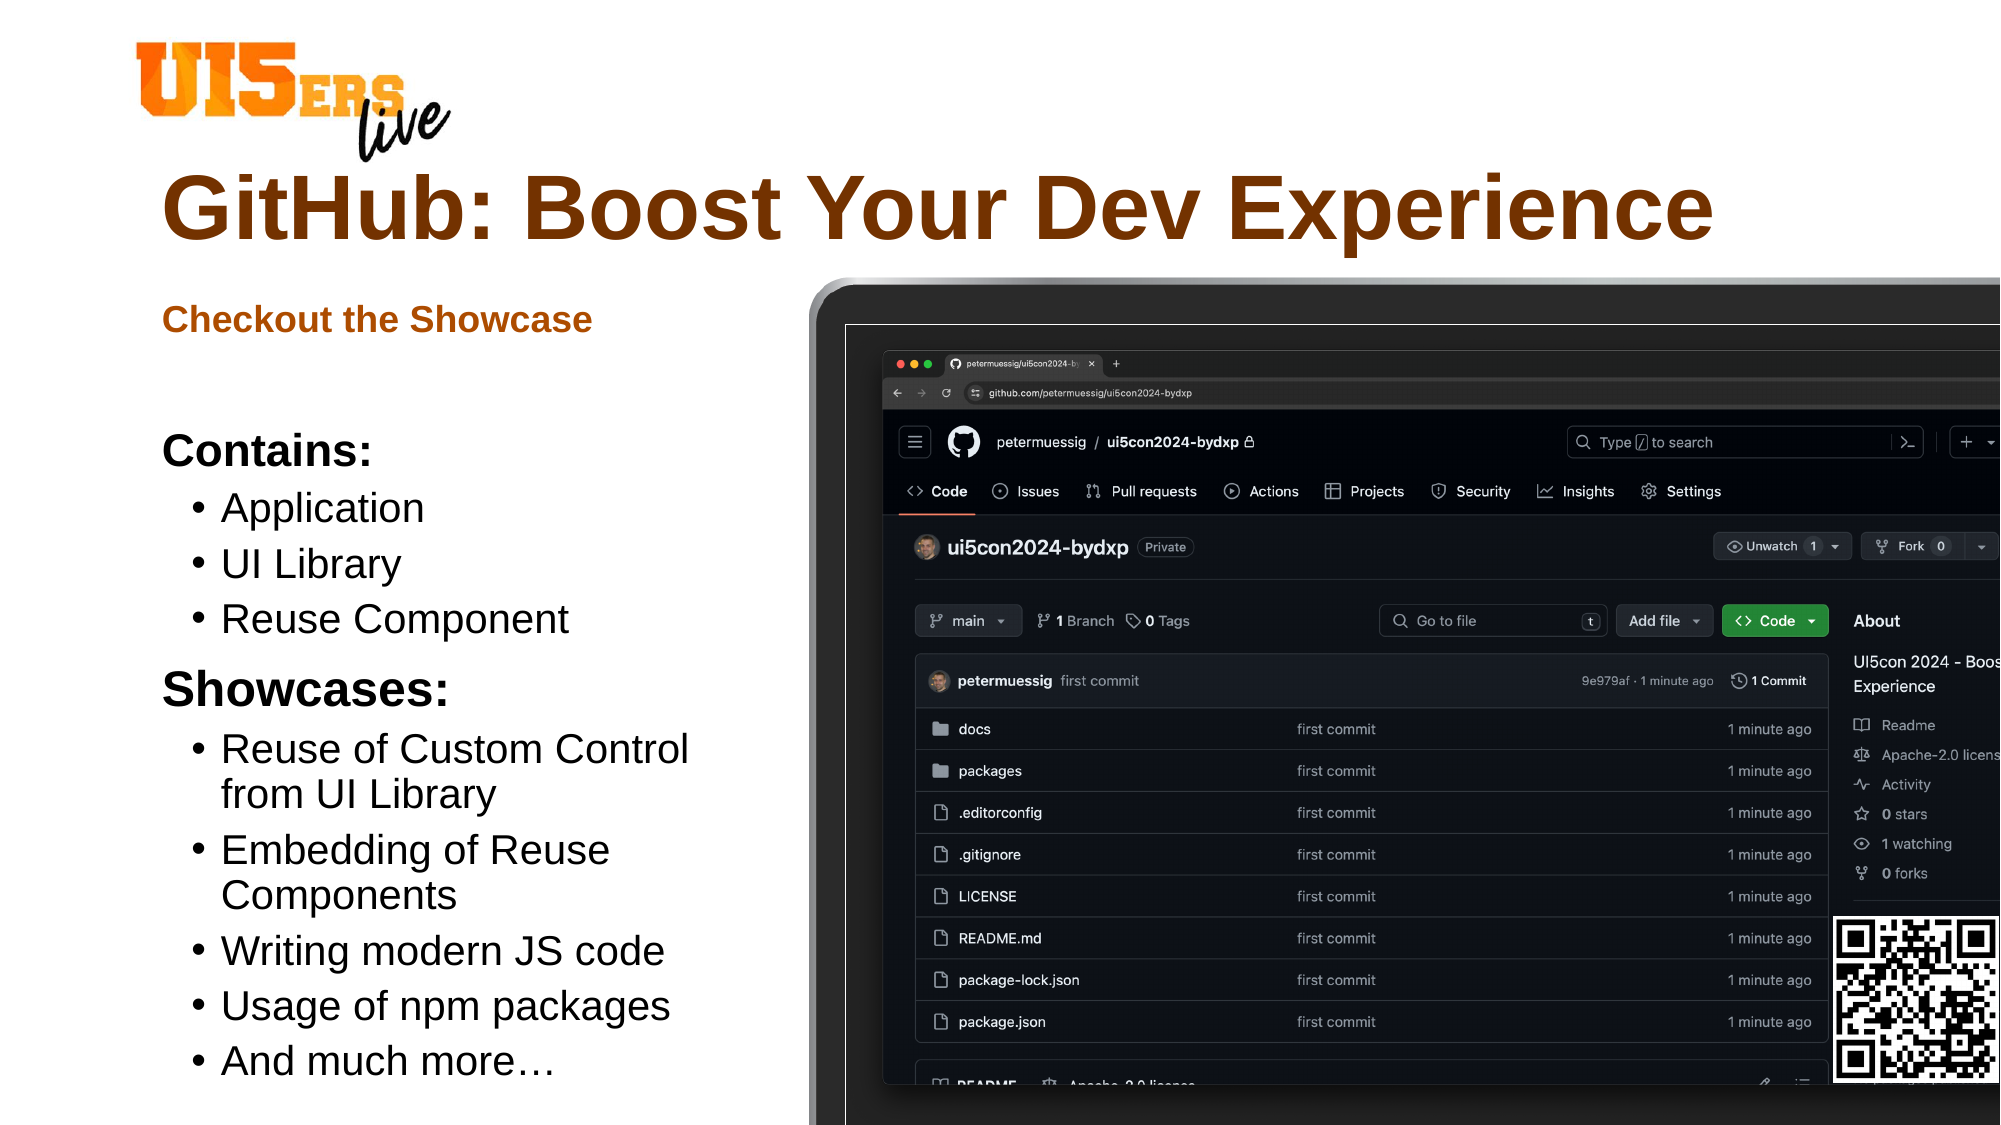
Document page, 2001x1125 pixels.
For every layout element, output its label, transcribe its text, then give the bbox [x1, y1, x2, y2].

picture [844, 324, 2000, 1125]
picture [117, 25, 470, 174]
title GitHub: Boost Your Dev Experience [146, 126, 1872, 292]
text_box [619, 277, 2000, 1125]
subtitle Checkout the Showcase [146, 292, 619, 353]
list Contains: Application UI Library Reuse Component Showcases: Reuse of Custom Control from UI Library Embedding of Reuse Components Writing modern JS code Usage of npm packages And much more… [146, 419, 619, 1112]
